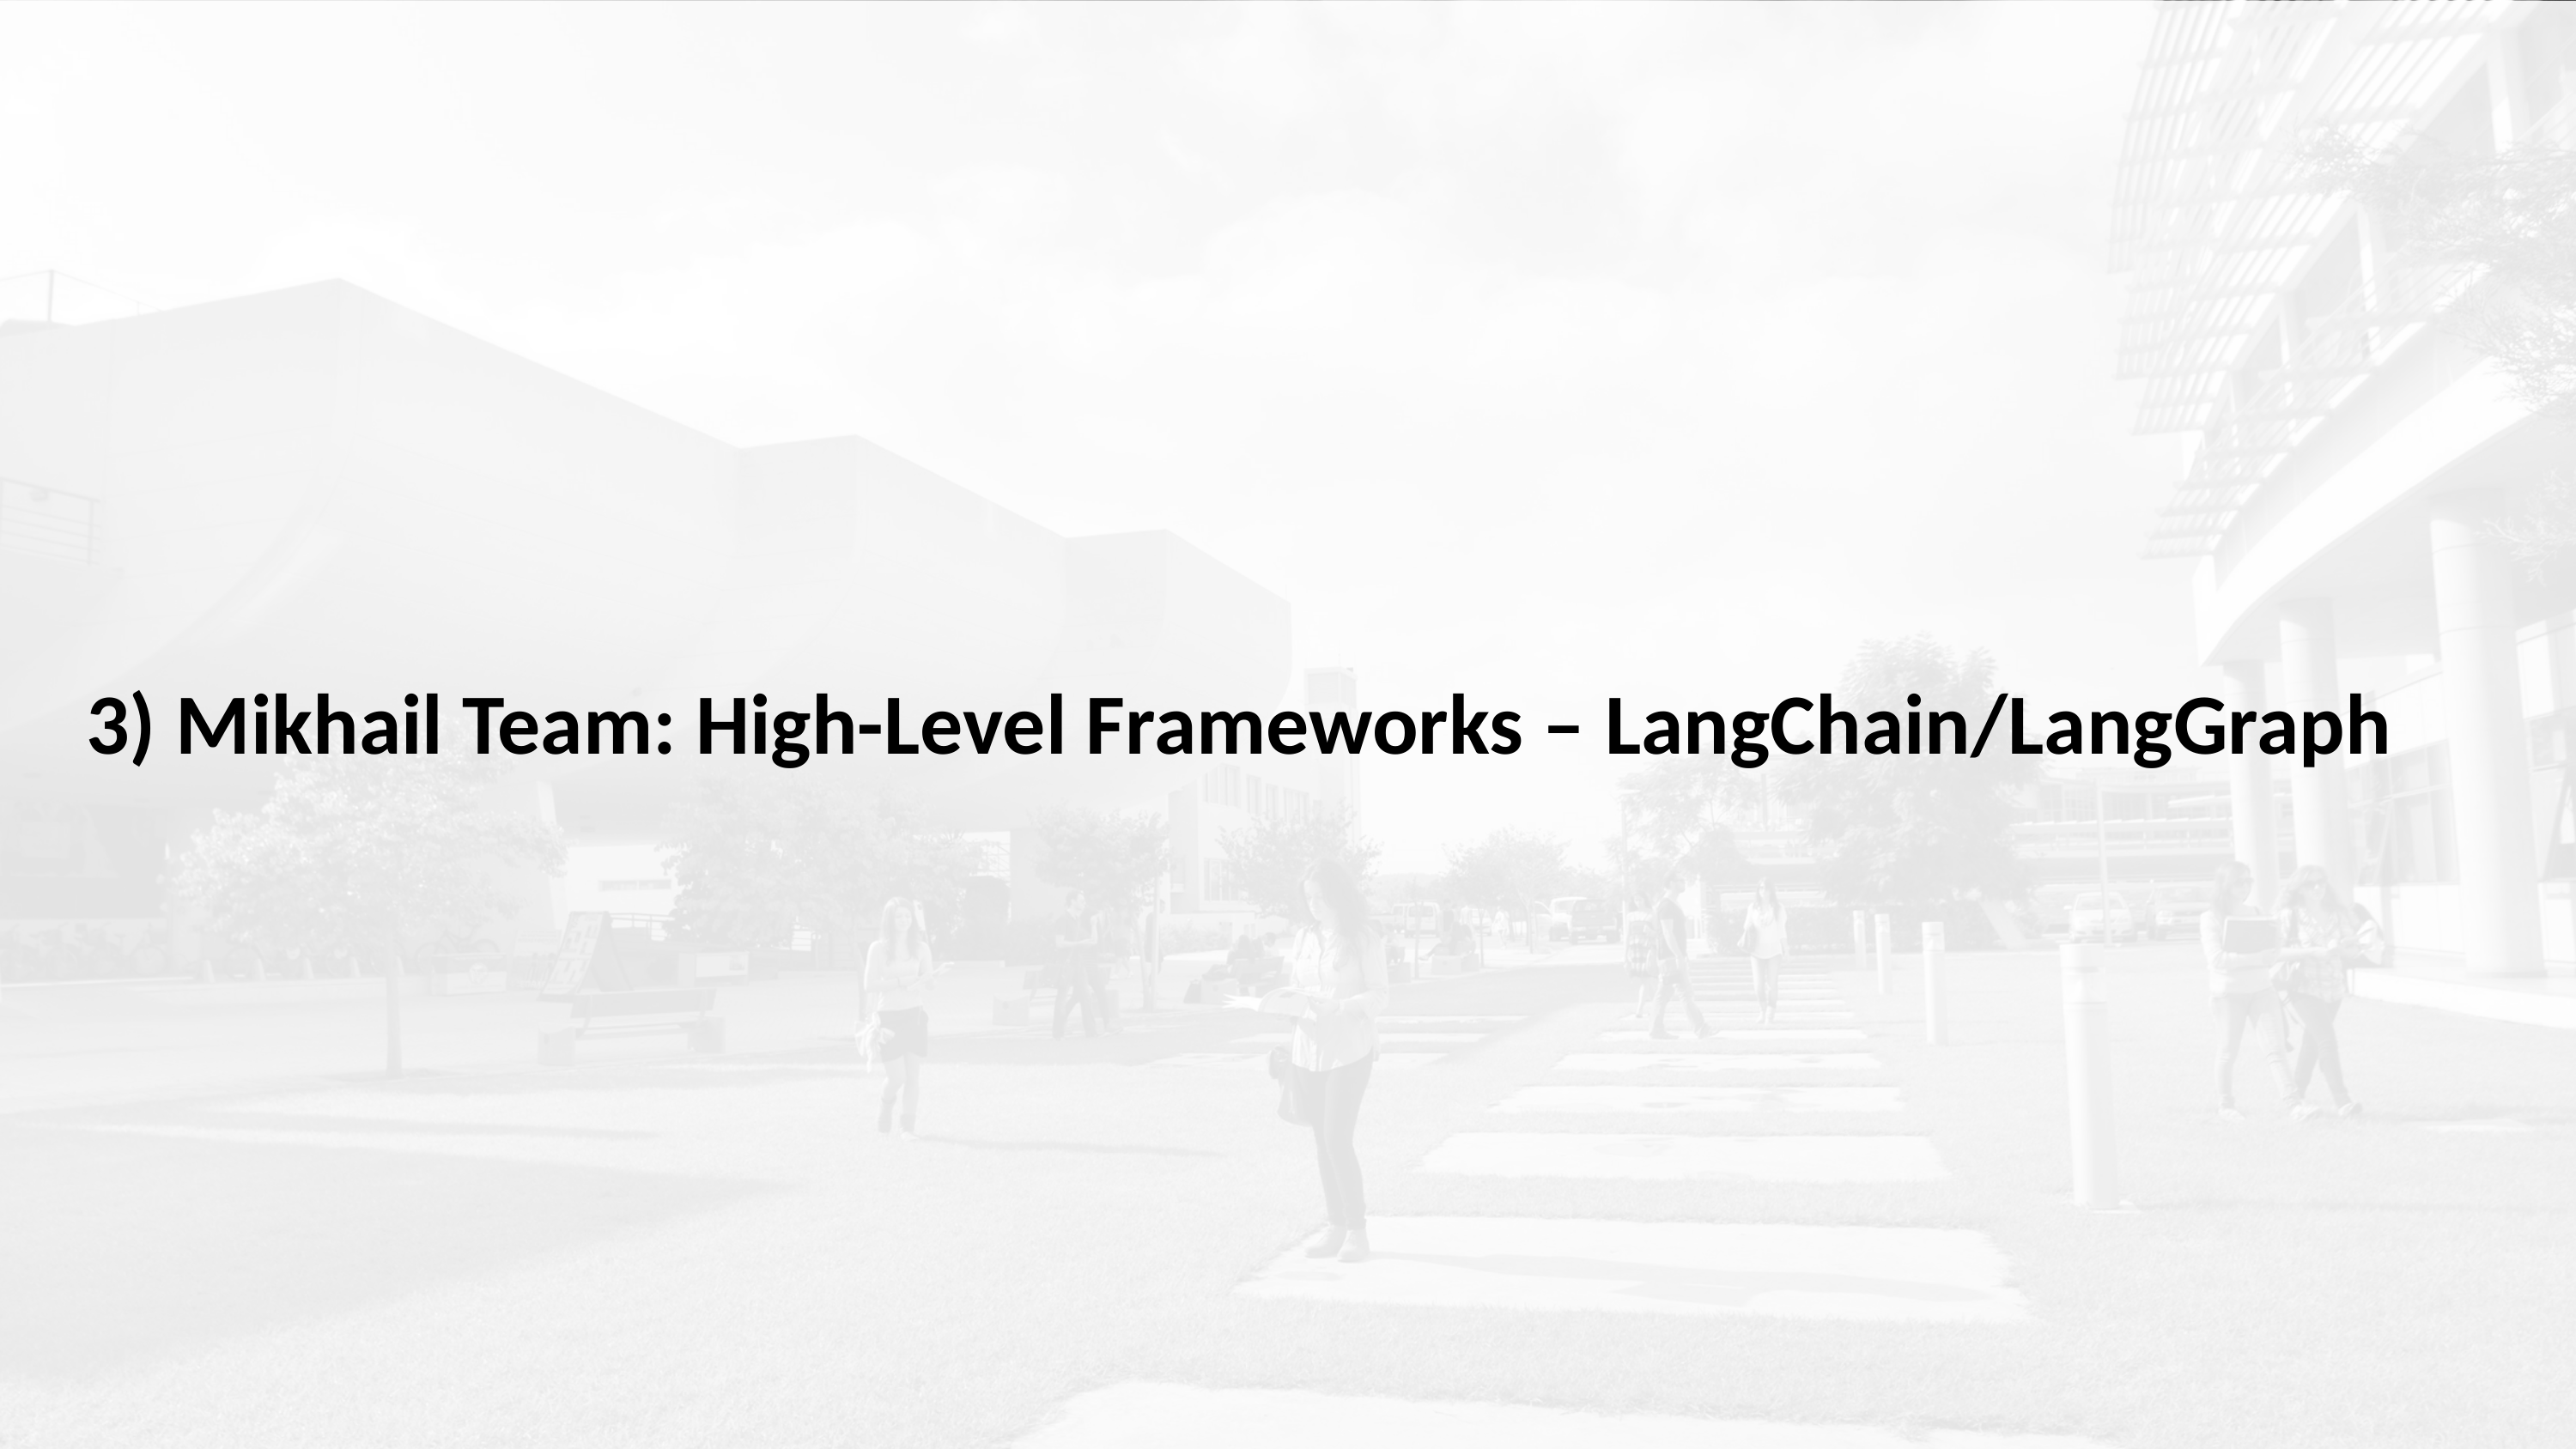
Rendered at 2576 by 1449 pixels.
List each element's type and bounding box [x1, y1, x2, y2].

text_box [1417, 425, 2187, 1075]
text_box [0, 0, 2576, 1449]
